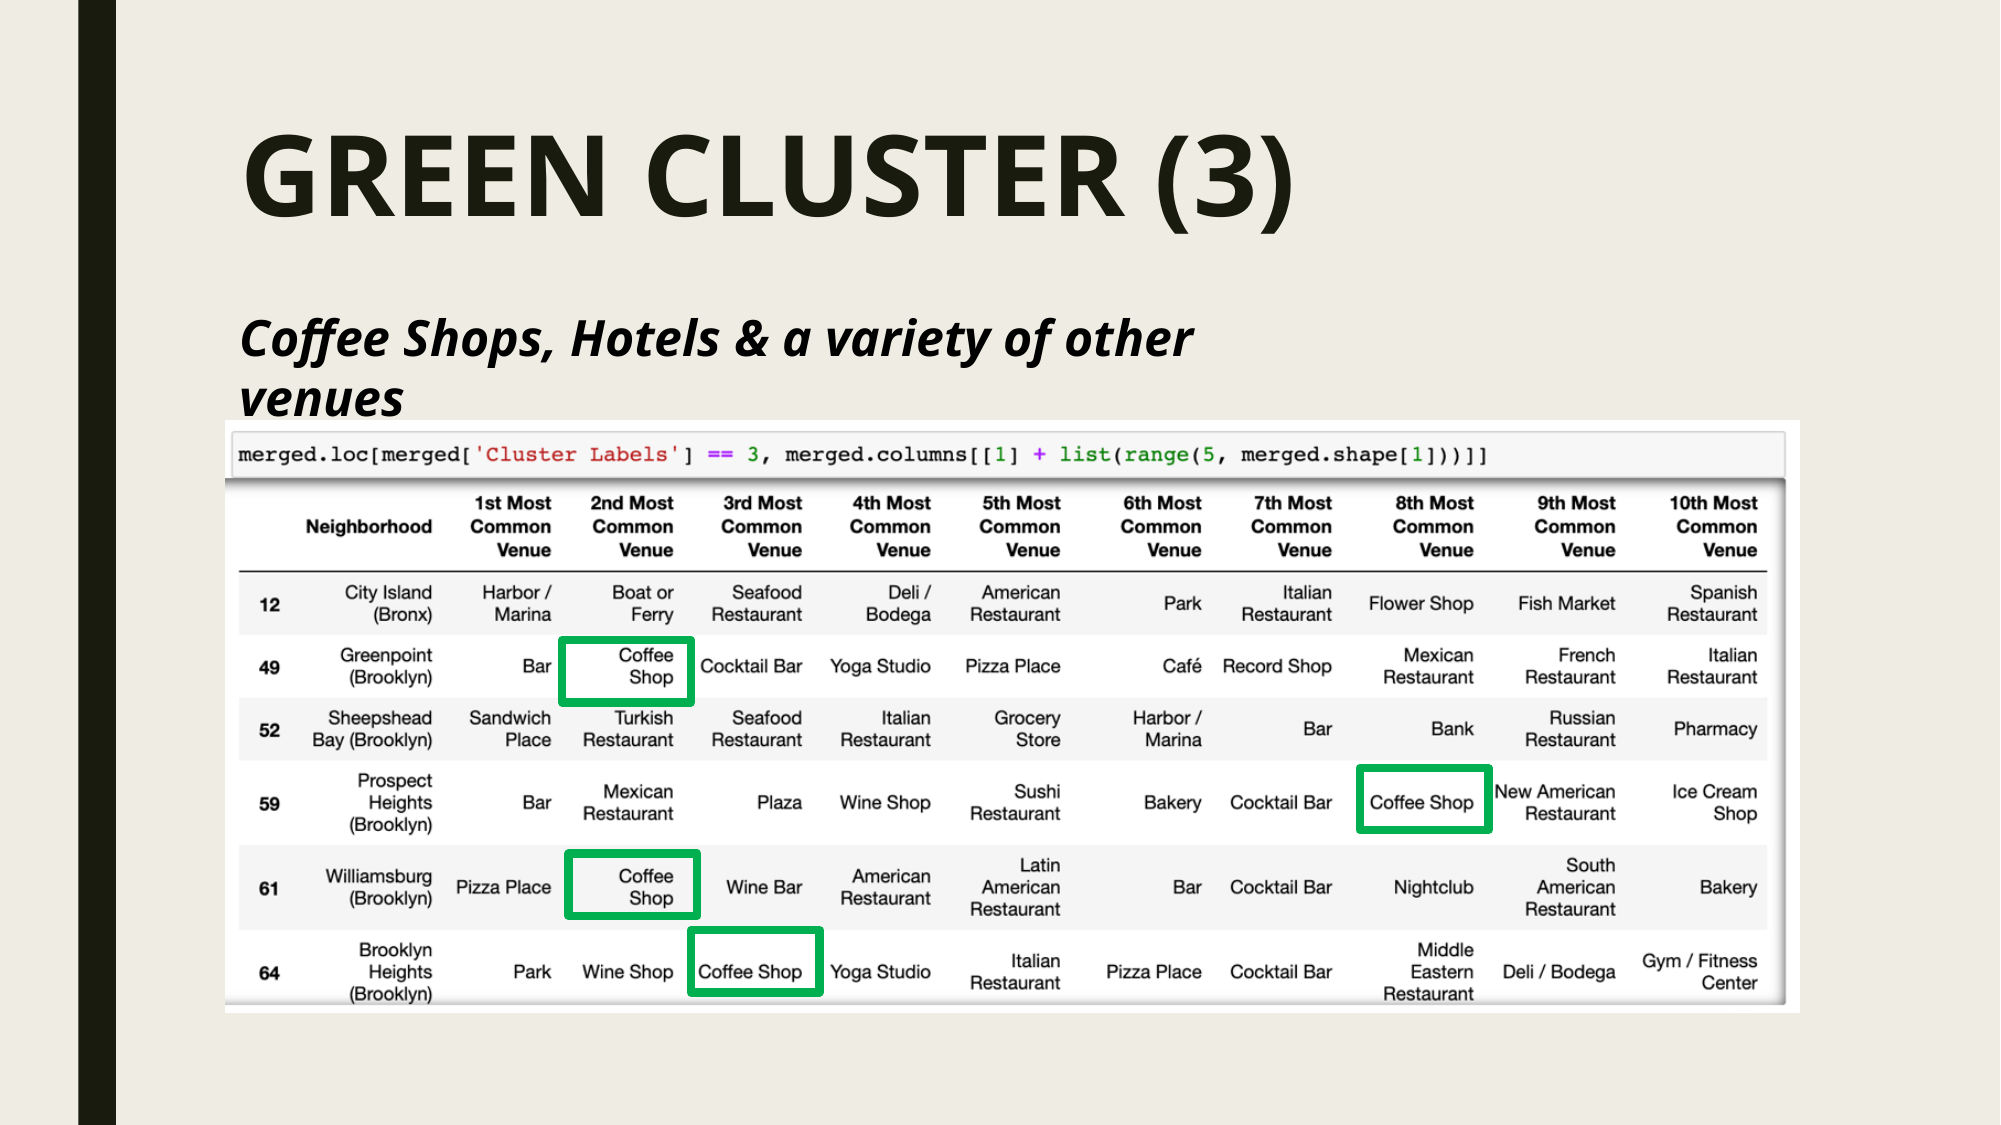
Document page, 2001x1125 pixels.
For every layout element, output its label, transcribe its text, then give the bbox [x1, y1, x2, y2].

text_box Coffee Shops, Hotels & a variety of other venues [224, 299, 1286, 420]
title GREEN CLUSTER (3) [225, 112, 1800, 254]
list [224, 420, 1800, 1013]
